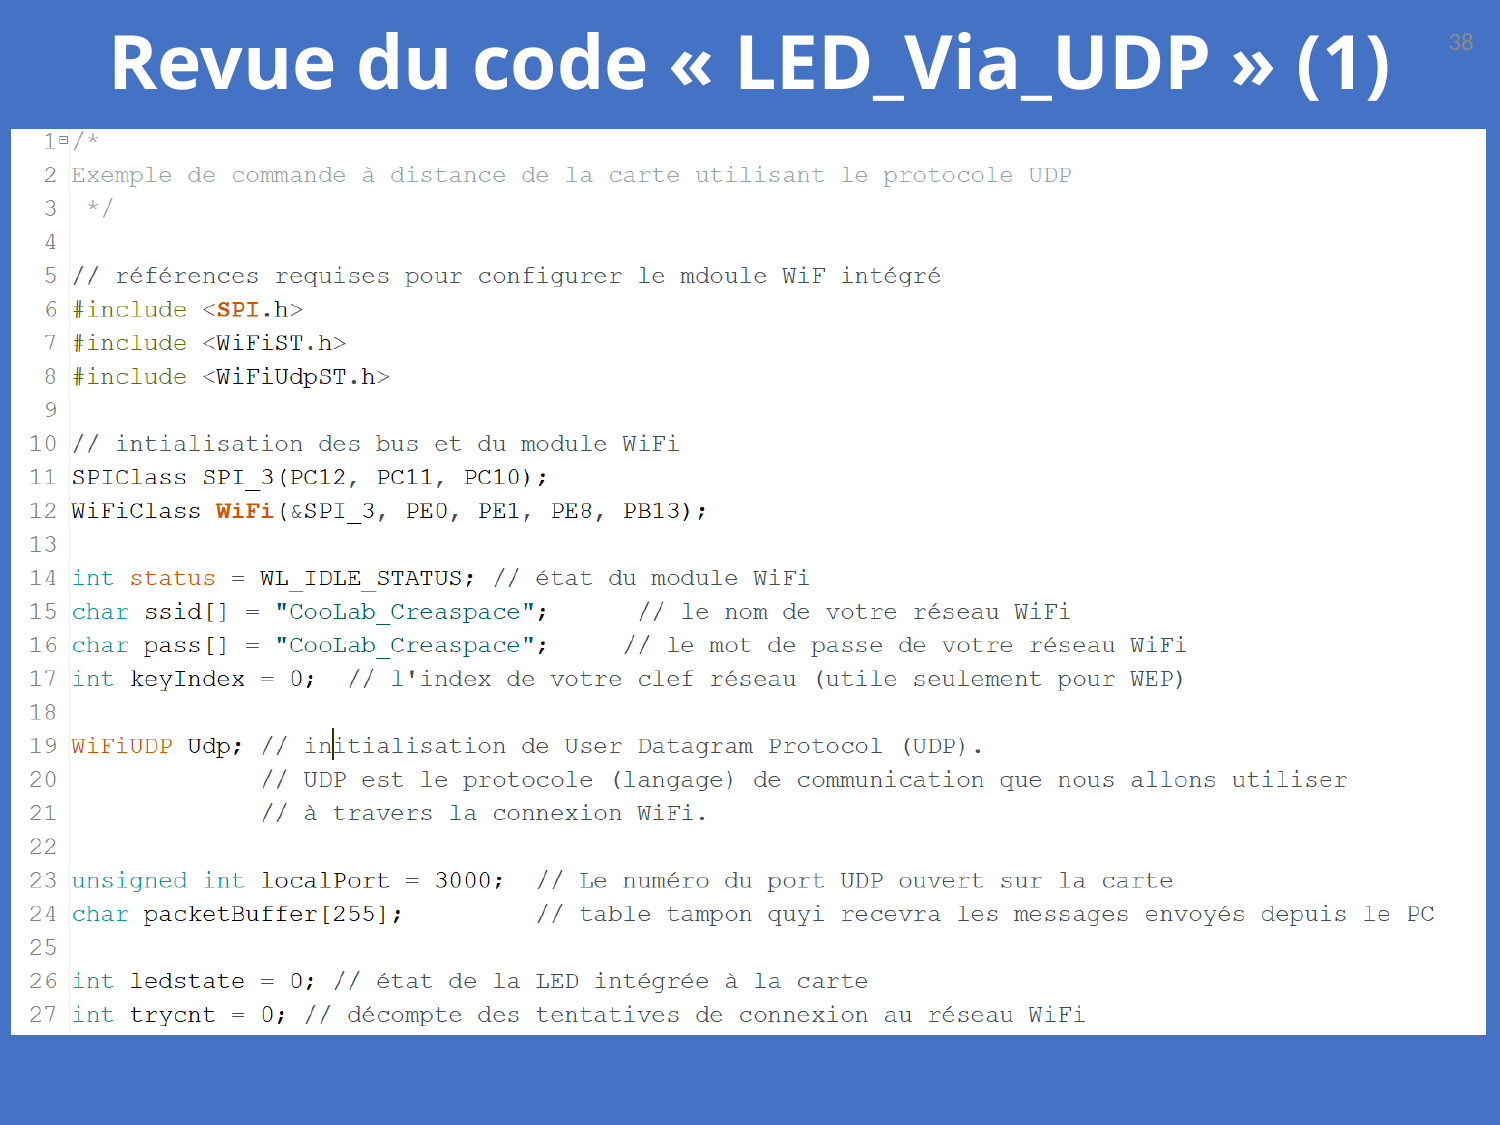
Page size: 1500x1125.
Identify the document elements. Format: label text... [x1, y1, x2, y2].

slide_number 38 [1151, 10, 1489, 71]
title Revue du code « LED_Via_UDP » (1) [70, 0, 1430, 129]
picture [11, 129, 1486, 1035]
